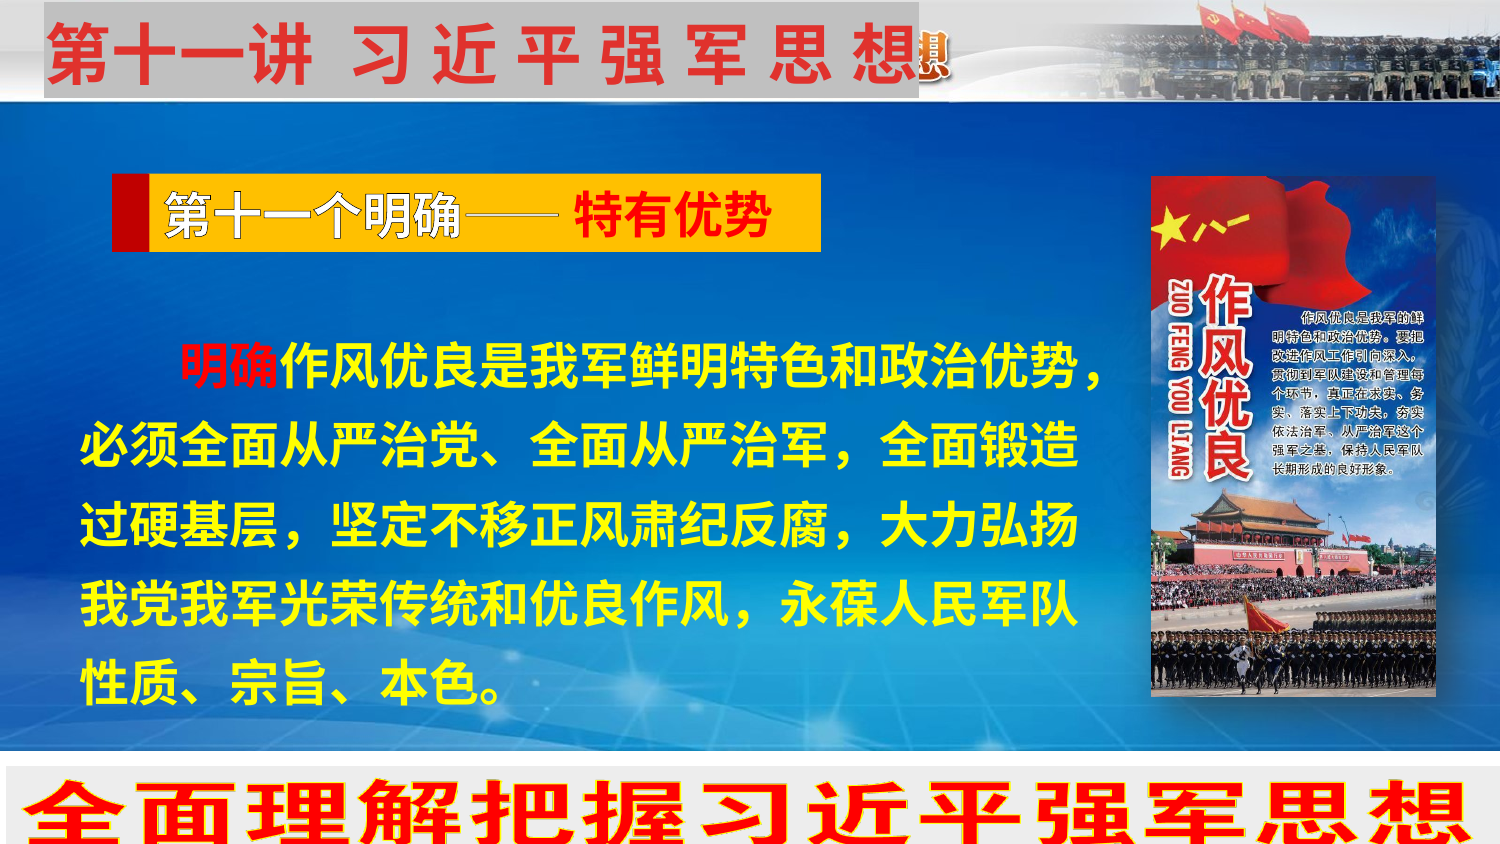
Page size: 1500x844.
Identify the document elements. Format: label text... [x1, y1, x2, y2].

text_box [112, 173, 150, 252]
text_box 第十一个明确—— 特有优势 [147, 176, 821, 252]
text_box 明确作风优良是我军鲜明特色和政治优势，必须全面从严治党、全面从严治军，全面锻造过硬基层，坚定不移正风肃纪反腐，大力弘扬我党我军光荣传统和优良作风，永葆人民军队性质、宗旨、本色。 [64, 308, 1105, 799]
picture [0, 0, 1500, 751]
picture [6, 766, 1500, 844]
